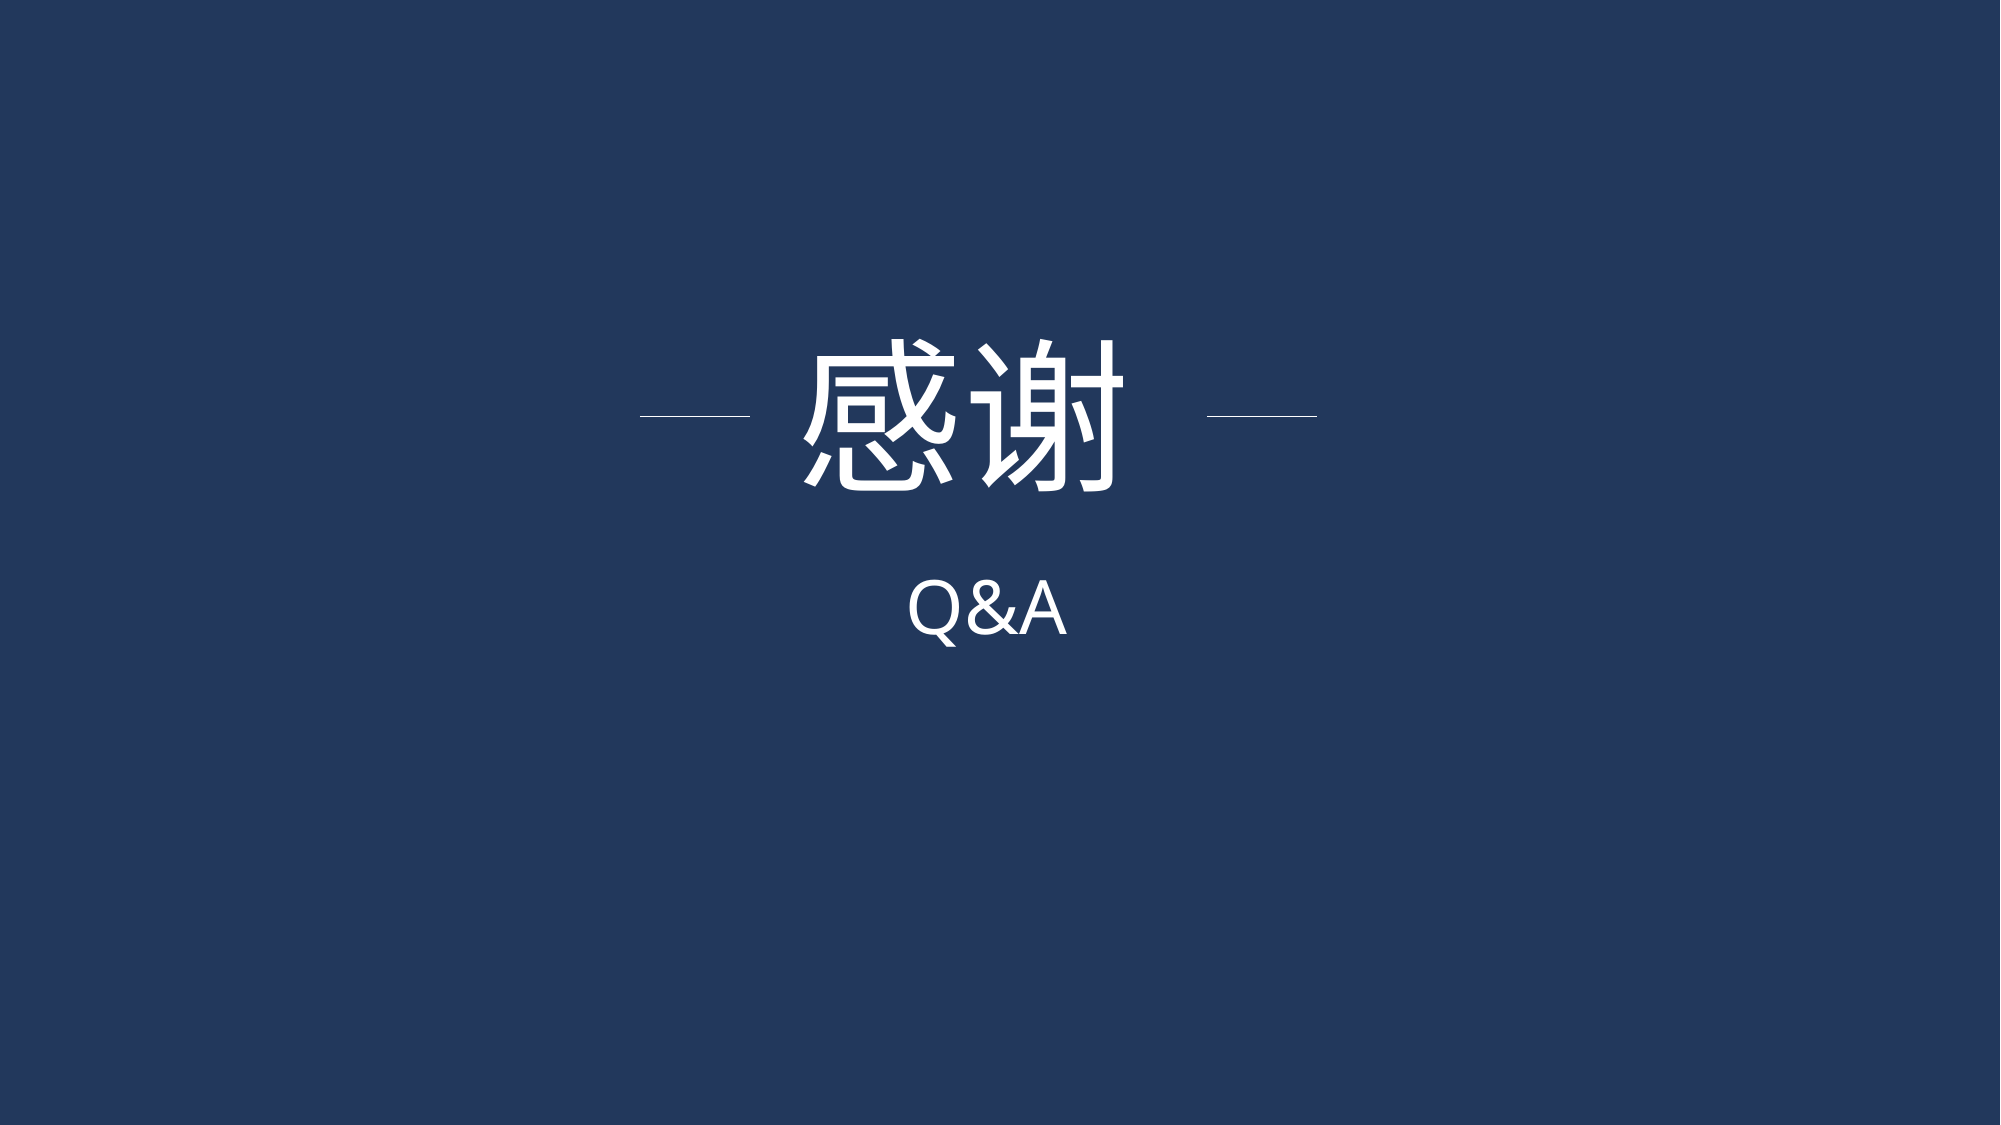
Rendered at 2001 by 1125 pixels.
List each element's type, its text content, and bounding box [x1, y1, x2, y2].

text_box Q&A [356, 551, 1617, 657]
text_box 感谢 [781, 305, 1192, 521]
